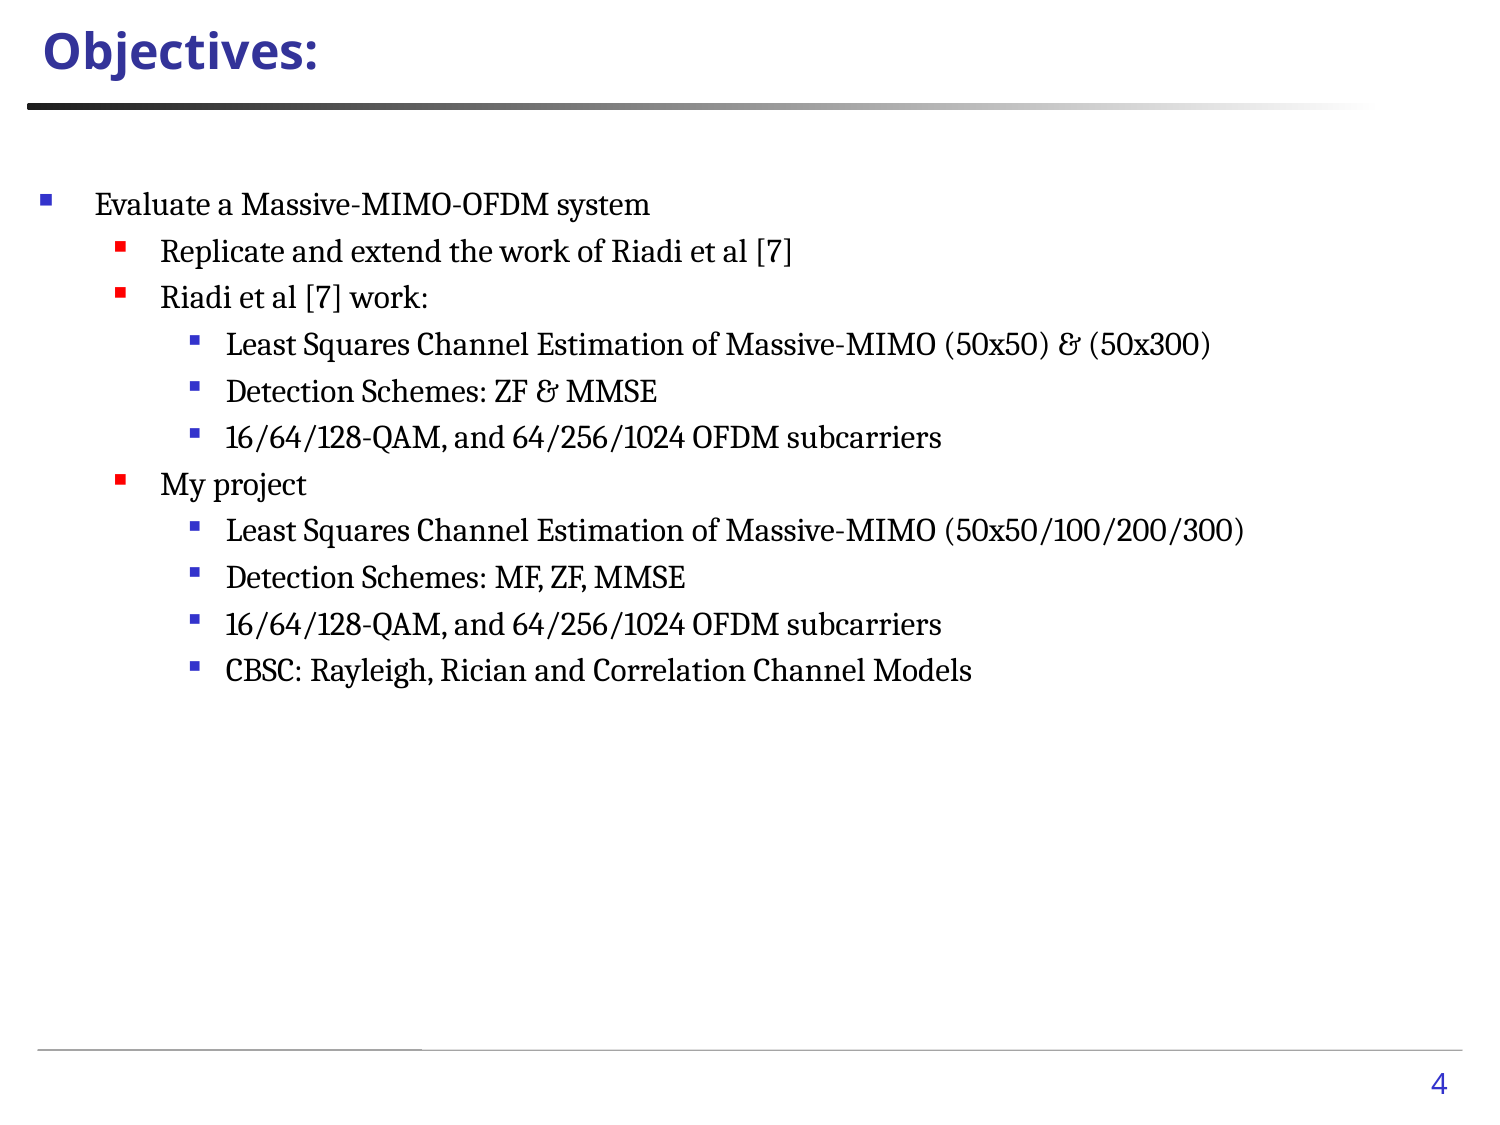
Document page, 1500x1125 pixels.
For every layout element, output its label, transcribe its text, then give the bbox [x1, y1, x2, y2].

list Evaluate a Massive-MIMO-OFDM system Replicate and extend the work of Riadi et al [7] Riadi et al [7] work: Least Squares Channel Estimation of Massive-MIMO (50x50) & (50x300) Detection Schemes: ZF & MMSE 16/64/128-QAM, and 64/256/1024 OFDM subcarriers My project Least Squares Channel Estimation of Massive-MIMO (50x50/100/200/300) Detection Schemes: MF, ZF, MMSE 16/64/128-QAM, and 64/256/1024 OFDM subcarriers CBSC: Rayleigh, Rician and Correlation Channel Models [23, 174, 1468, 939]
title Objectives: [27, 12, 1271, 87]
